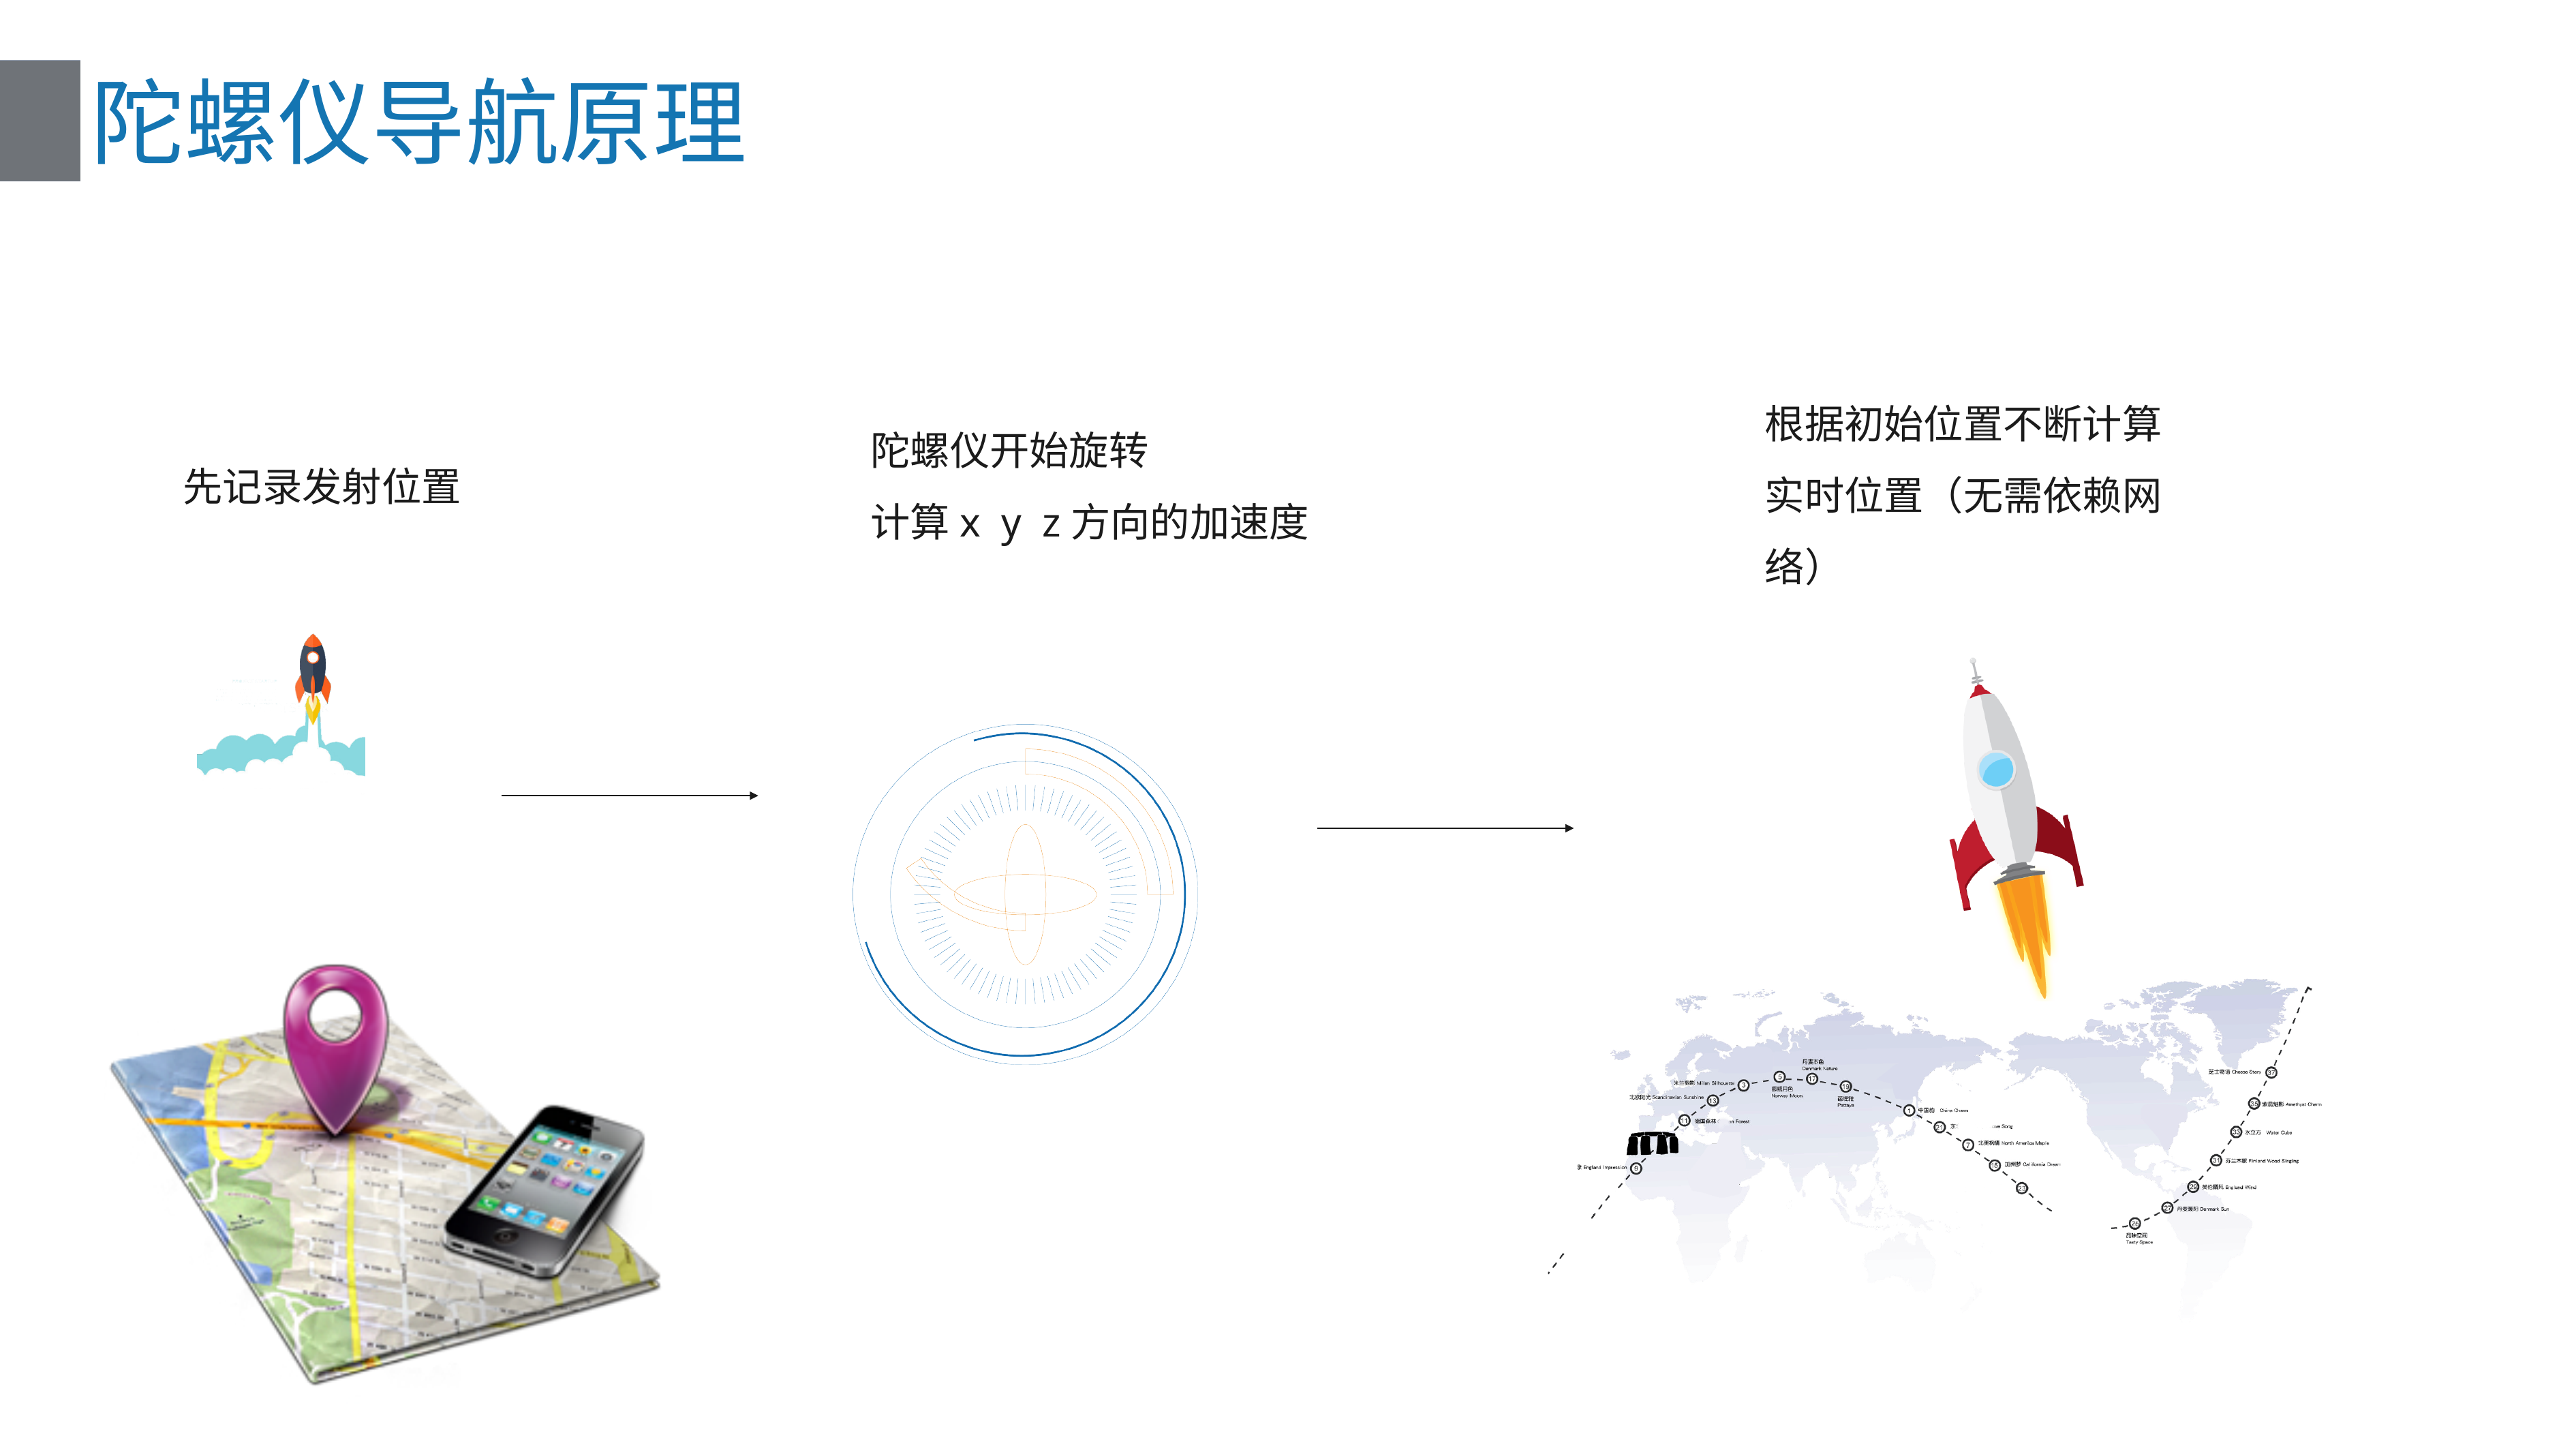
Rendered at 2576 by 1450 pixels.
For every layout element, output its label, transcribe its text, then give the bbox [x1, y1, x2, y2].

picture [853, 724, 1198, 1066]
text_box 陀螺仪开始旋转 计算x y z方向的加速度 [865, 396, 1317, 550]
picture [1485, 654, 2372, 1323]
picture [197, 620, 365, 796]
picture [104, 894, 668, 1449]
title 陀螺仪导航原理 [80, 58, 2496, 181]
text_box 根据初始位置不断计算 实时位置（无需依赖网络） [1760, 370, 2212, 595]
text_box 先记录发射位置 [159, 432, 612, 515]
